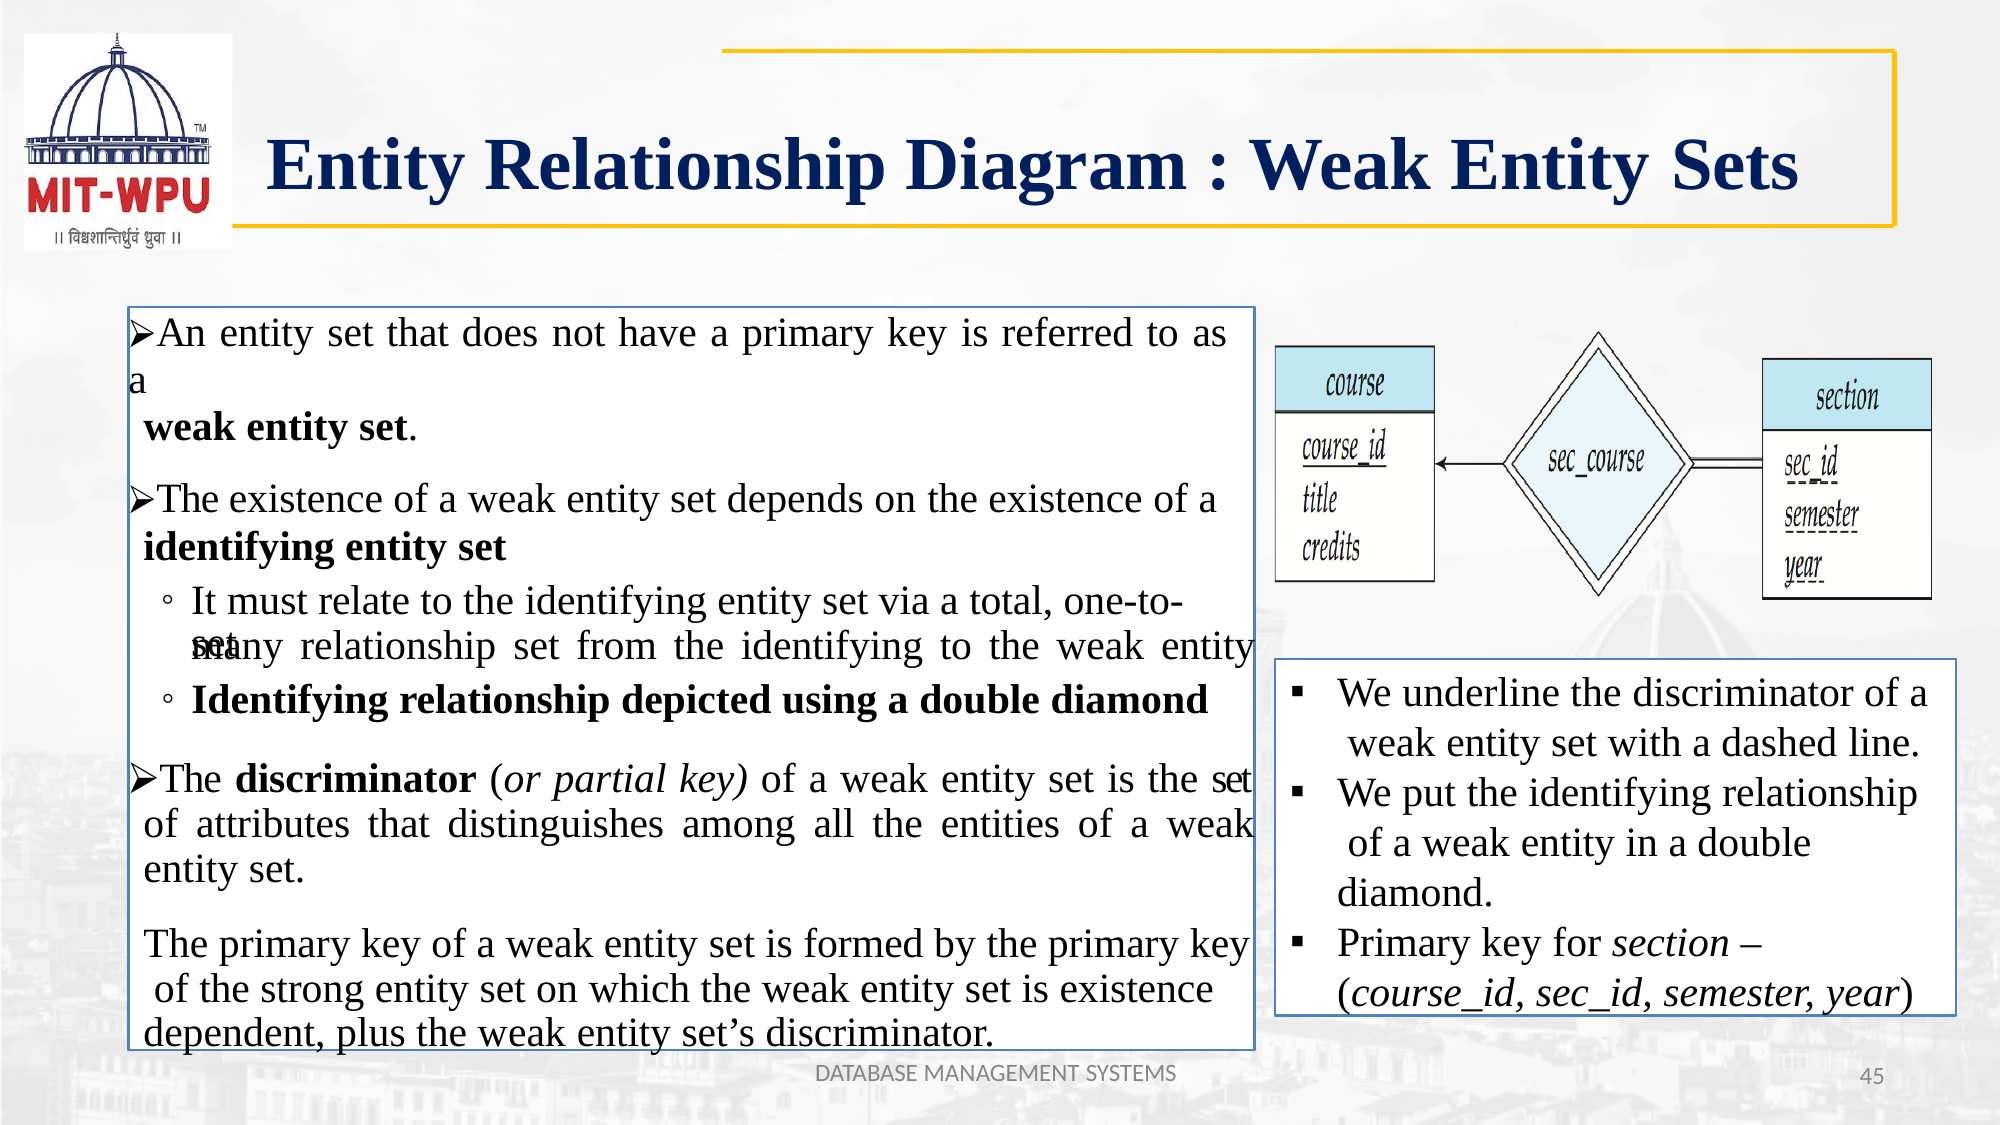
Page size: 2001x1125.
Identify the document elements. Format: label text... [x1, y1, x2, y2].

text_box We underline the discriminator of a weak entity set with a dashed line. We put the identifying relationship of a weak entity in a double diamond. Primary key for section – (course_id, sec_id, semester, year) [1274, 658, 1957, 1016]
text_box [1274, 329, 1933, 600]
slide_number 45 [1853, 1060, 1892, 1125]
picture [0, 0, 2000, 1125]
footer DATABASE MANAGEMENT SYSTEMS [813, 1060, 1187, 1125]
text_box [126, 305, 1257, 1052]
text_box [24, 33, 233, 250]
title Entity Relationship Diagram : Weak Entity Sets [264, 112, 1811, 303]
